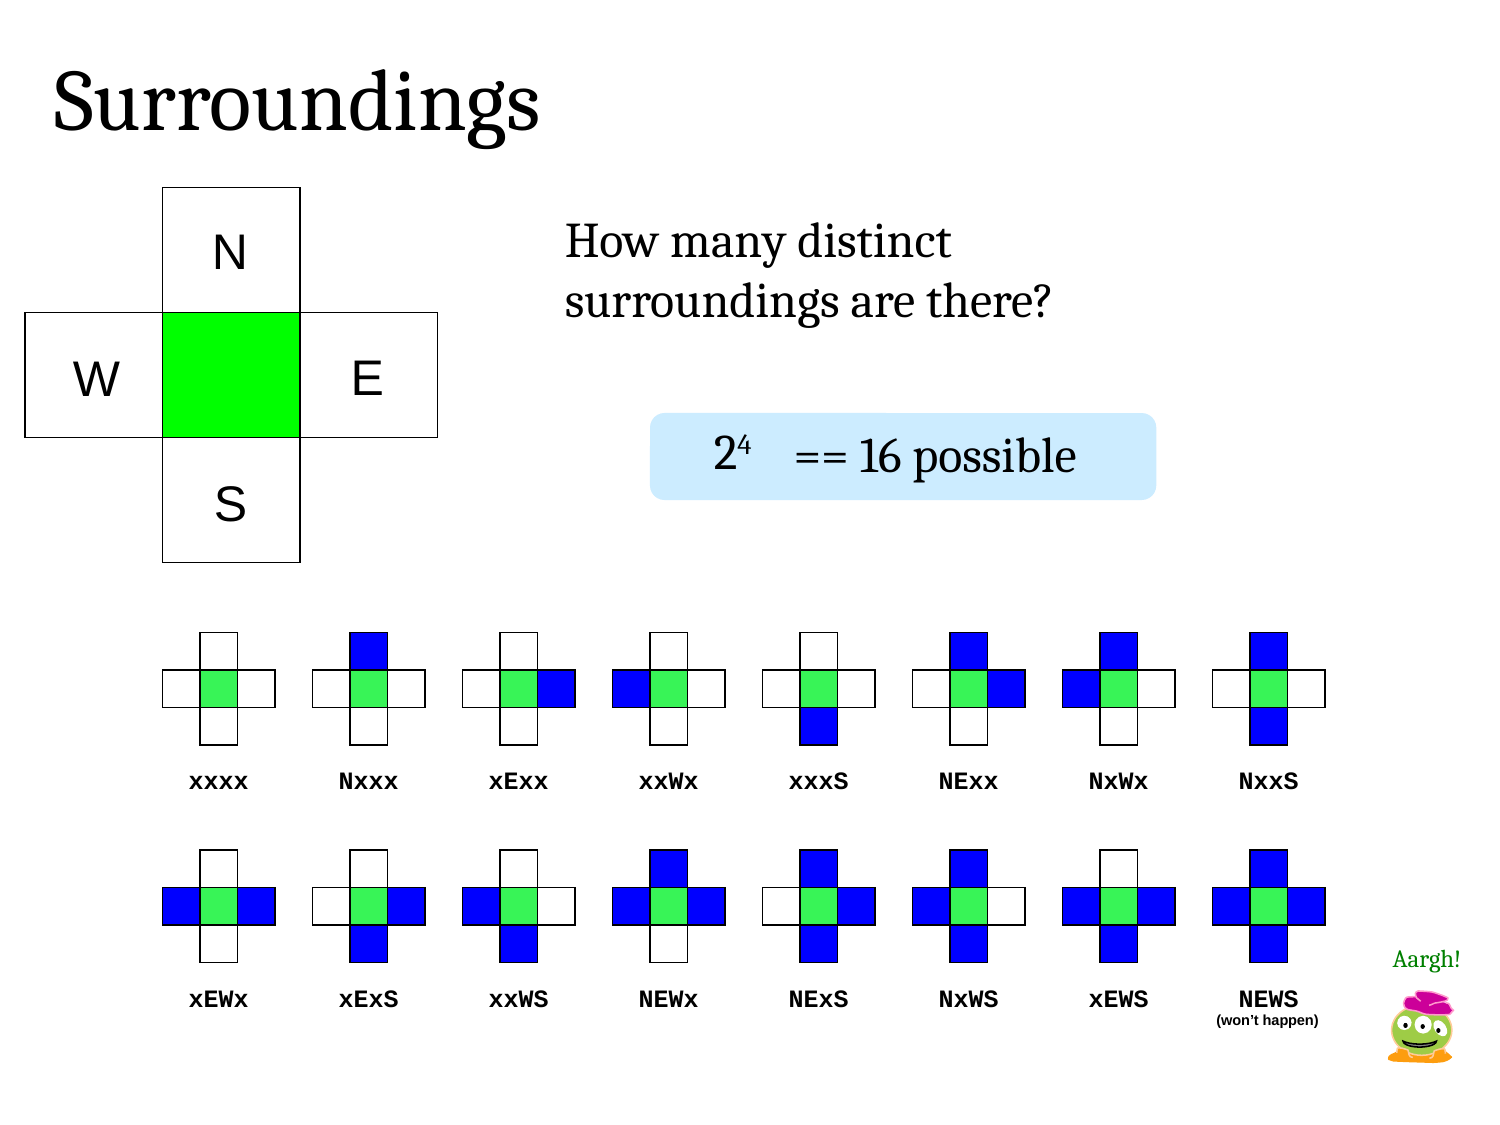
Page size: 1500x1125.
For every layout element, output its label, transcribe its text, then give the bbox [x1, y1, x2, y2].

text_box xEWS [1062, 975, 1175, 1020]
text_box [500, 887, 538, 925]
text_box N [197, 212, 263, 287]
text_box xxxx [162, 757, 275, 803]
text_box [500, 632, 538, 670]
text_box [462, 887, 500, 925]
text_box [650, 632, 688, 670]
text_box [762, 887, 800, 925]
text_box NxWx [1062, 757, 1175, 803]
text_box [1250, 849, 1288, 887]
text_box xxxS [762, 757, 875, 803]
text_box [200, 632, 238, 670]
text_box E [335, 337, 399, 413]
text_box [1100, 708, 1138, 745]
text_box [350, 632, 388, 670]
text_box [350, 887, 388, 925]
text_box [238, 670, 275, 708]
text_box How many distinct surroundings are there? [549, 199, 1250, 335]
text_box [1250, 708, 1288, 745]
text_box Aargh! [1362, 934, 1492, 980]
text_box Surroundings [39, 35, 638, 156]
text_box [1100, 887, 1138, 925]
text_box [162, 887, 200, 925]
text_box NExS [762, 975, 875, 1020]
text_box [650, 849, 688, 887]
text_box [988, 887, 1025, 925]
text_box [500, 670, 538, 708]
text_box [800, 849, 838, 887]
text_box xExS [312, 975, 425, 1020]
text_box [650, 670, 688, 708]
text_box NExx [912, 757, 1025, 803]
text_box [388, 887, 425, 925]
text_box [988, 670, 1025, 708]
text_box [500, 708, 538, 745]
text_box [238, 887, 275, 925]
text_box [1250, 670, 1288, 708]
text_box Nxxx [312, 757, 425, 803]
text_box xxWx [612, 757, 725, 803]
text_box [462, 670, 500, 708]
text_box [1138, 887, 1175, 925]
text_box [612, 670, 650, 708]
text_box [800, 925, 838, 963]
text_box [688, 670, 725, 708]
text_box [1212, 887, 1250, 925]
text_box [1062, 670, 1100, 708]
text_box (won’t happen) [1186, 1003, 1349, 1037]
text_box [1288, 887, 1325, 925]
text_box [838, 670, 875, 708]
text_box [312, 670, 350, 708]
text_box [200, 670, 238, 708]
text_box [1100, 925, 1138, 963]
text_box [1100, 670, 1138, 708]
text_box [650, 708, 688, 745]
text_box [163, 313, 299, 437]
text_box xExx [462, 757, 575, 803]
text_box [200, 849, 238, 887]
text_box [350, 708, 388, 745]
text_box [1100, 849, 1138, 887]
text_box [838, 887, 875, 925]
text_box [1250, 887, 1288, 925]
text_box NEWx [612, 975, 725, 1020]
text_box [950, 925, 988, 963]
text_box [800, 887, 838, 925]
text_box [612, 887, 650, 925]
text_box NxxS [1212, 757, 1325, 803]
text_box [299, 312, 438, 438]
text_box [950, 670, 988, 708]
text_box [912, 887, 950, 925]
text_box xxWS [462, 975, 575, 1020]
text_box [950, 632, 988, 670]
text_box [200, 708, 238, 745]
text_box [1062, 887, 1100, 925]
text_box [950, 708, 988, 745]
text_box [538, 887, 575, 925]
text_box 24 [699, 412, 767, 488]
text_box [388, 670, 425, 708]
text_box [350, 670, 388, 708]
text_box [162, 670, 200, 708]
text_box [762, 670, 800, 708]
text_box [200, 925, 238, 963]
text_box [162, 437, 300, 563]
text_box [312, 887, 350, 925]
text_box [1100, 632, 1138, 670]
text_box xEWx [162, 975, 275, 1020]
text_box W [58, 339, 136, 414]
text_box [24, 312, 163, 438]
text_box [650, 887, 688, 925]
text_box [800, 632, 838, 670]
text_box S [199, 463, 263, 539]
text_box == 16 possible [778, 415, 1092, 491]
text_box [950, 887, 988, 925]
text_box [1288, 670, 1325, 708]
text_box NxWS [912, 975, 1025, 1020]
text_box [1138, 670, 1175, 708]
text_box [162, 187, 300, 313]
text_box [500, 925, 538, 963]
text_box [1250, 925, 1288, 963]
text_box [1388, 990, 1454, 1063]
text_box [800, 708, 838, 745]
text_box NEWS [1212, 975, 1325, 1003]
text_box [500, 849, 538, 887]
text_box [350, 925, 388, 963]
text_box [800, 670, 838, 708]
text_box [688, 887, 725, 925]
text_box [200, 887, 238, 925]
text_box [1212, 670, 1250, 708]
text_box [350, 849, 388, 887]
text_box [912, 670, 950, 708]
text_box [1250, 632, 1288, 670]
text_box [650, 925, 688, 963]
text_box [649, 412, 1157, 501]
text_box [538, 670, 575, 708]
text_box [950, 849, 988, 887]
